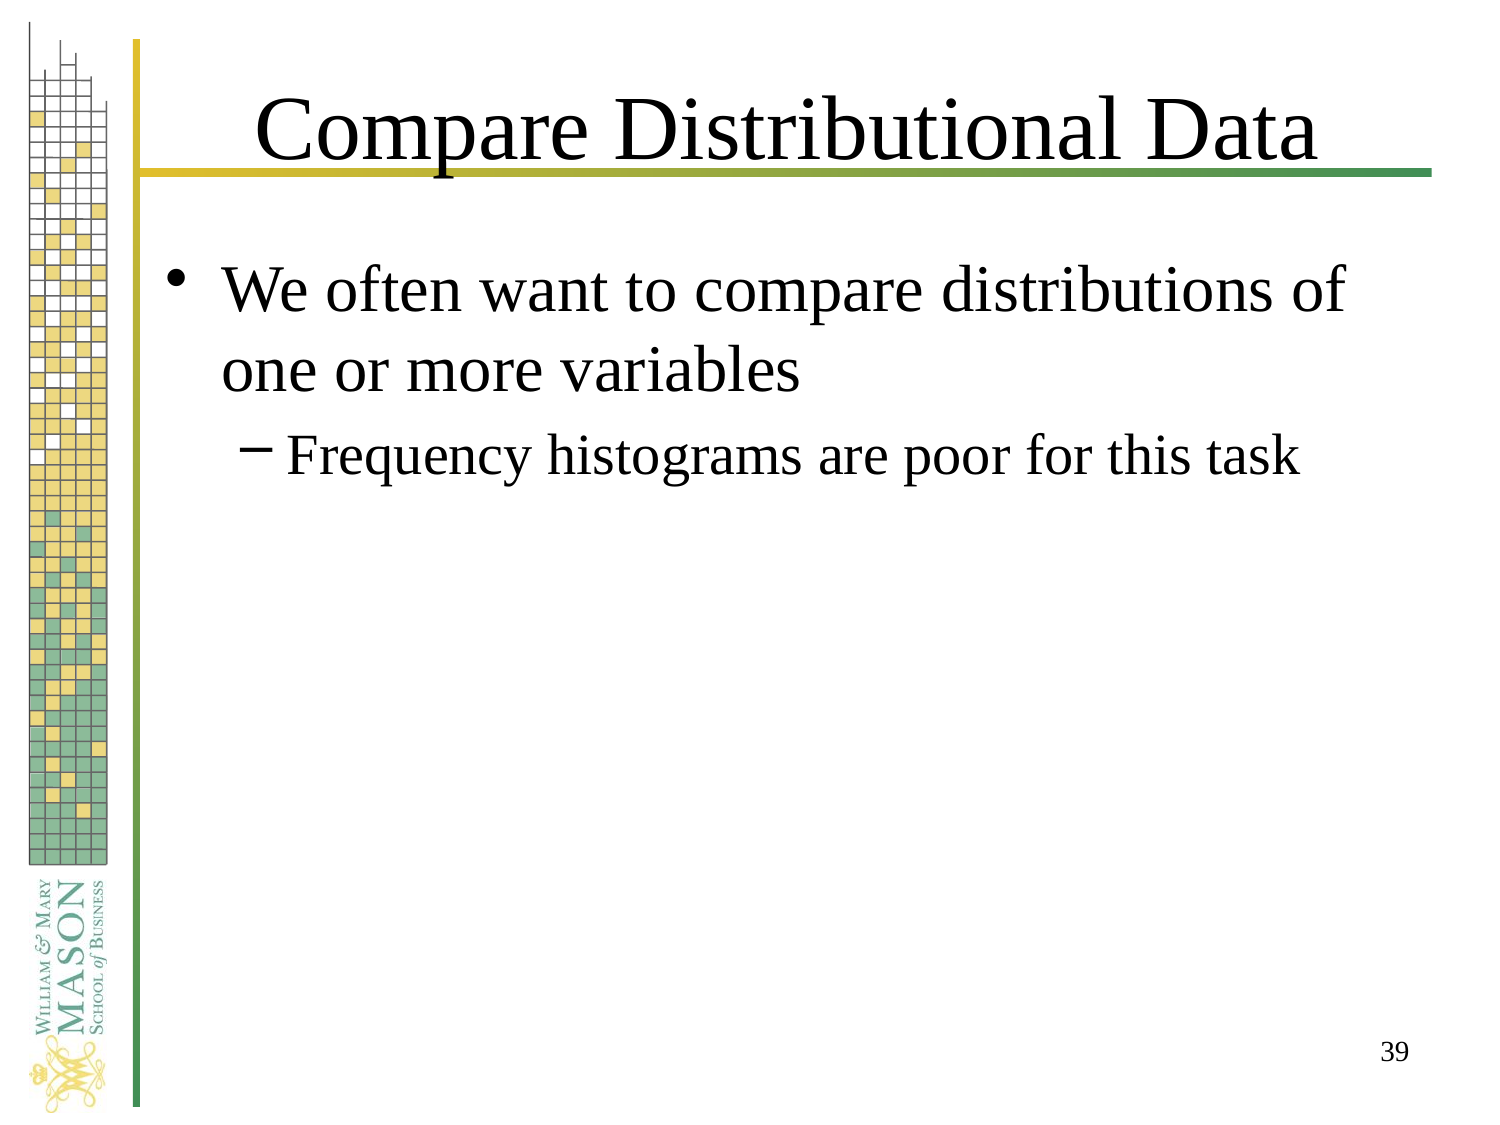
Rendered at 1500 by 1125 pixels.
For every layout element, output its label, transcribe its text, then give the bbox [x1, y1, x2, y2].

list We often want to compare distributions of one or more variables Frequency histograms are poor for this task [150, 237, 1425, 1005]
title Compare Distributional Data [150, 45, 1425, 200]
slide_number 39 [1048, 1024, 1426, 1103]
slide_number 70 [29, 879, 107, 1113]
